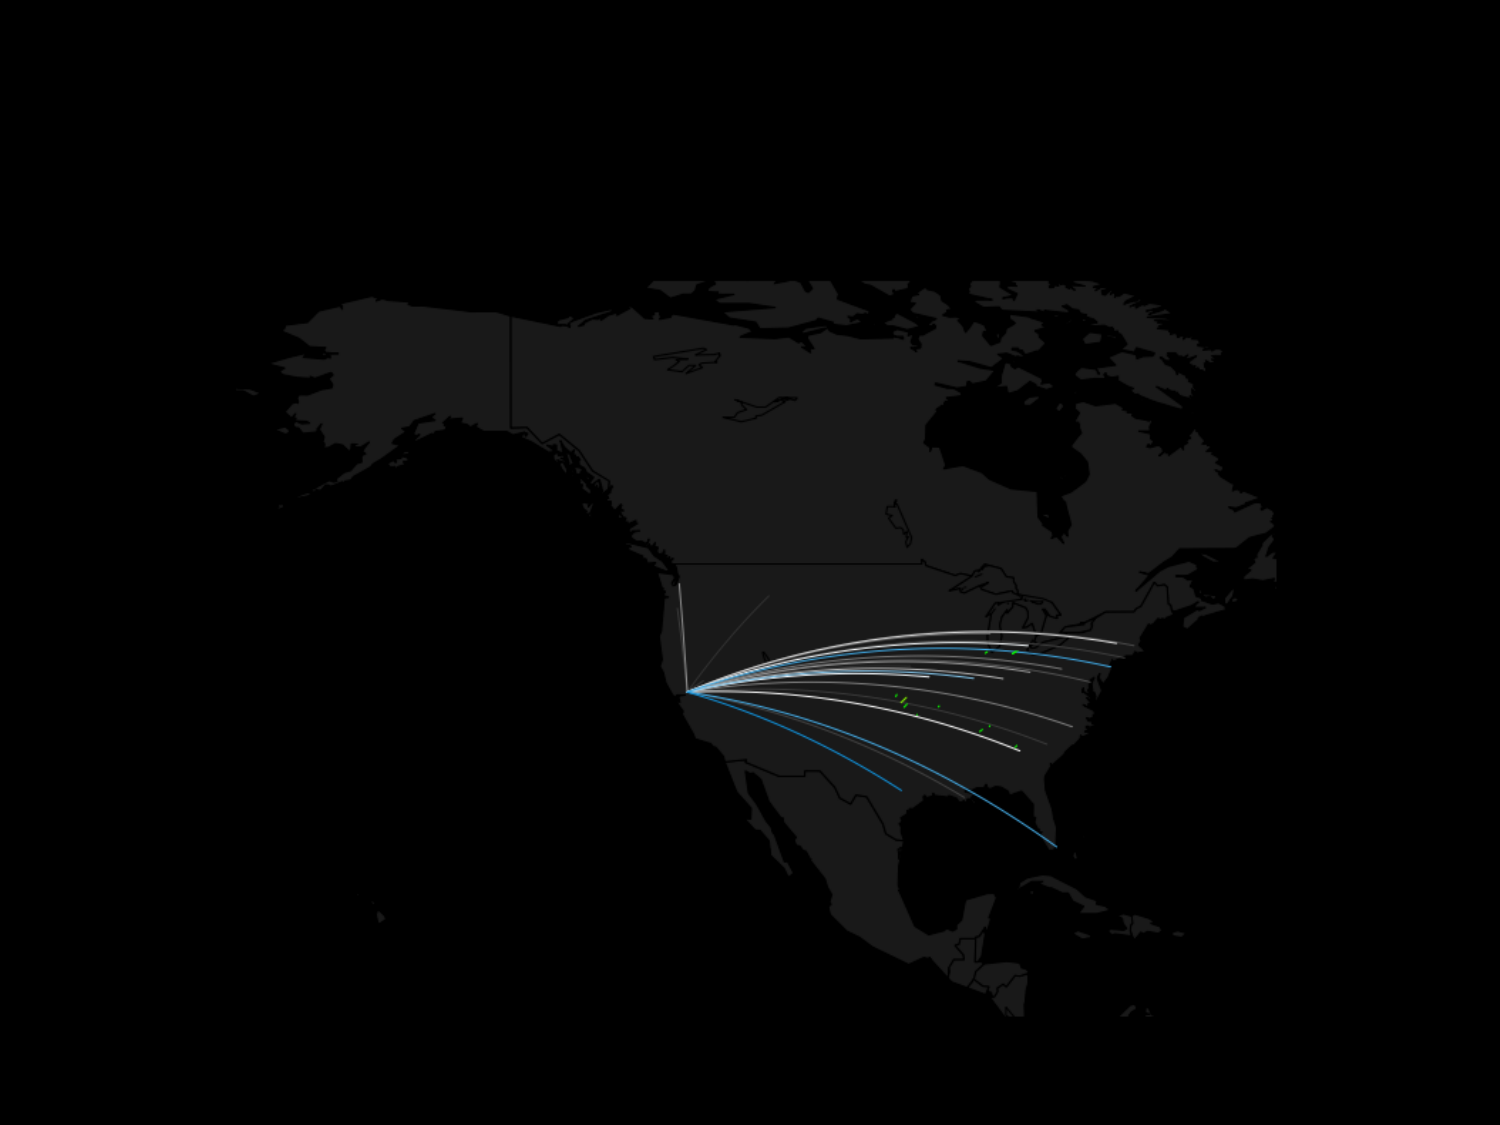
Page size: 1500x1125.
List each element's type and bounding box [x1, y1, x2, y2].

picture [0, 170, 1500, 1125]
